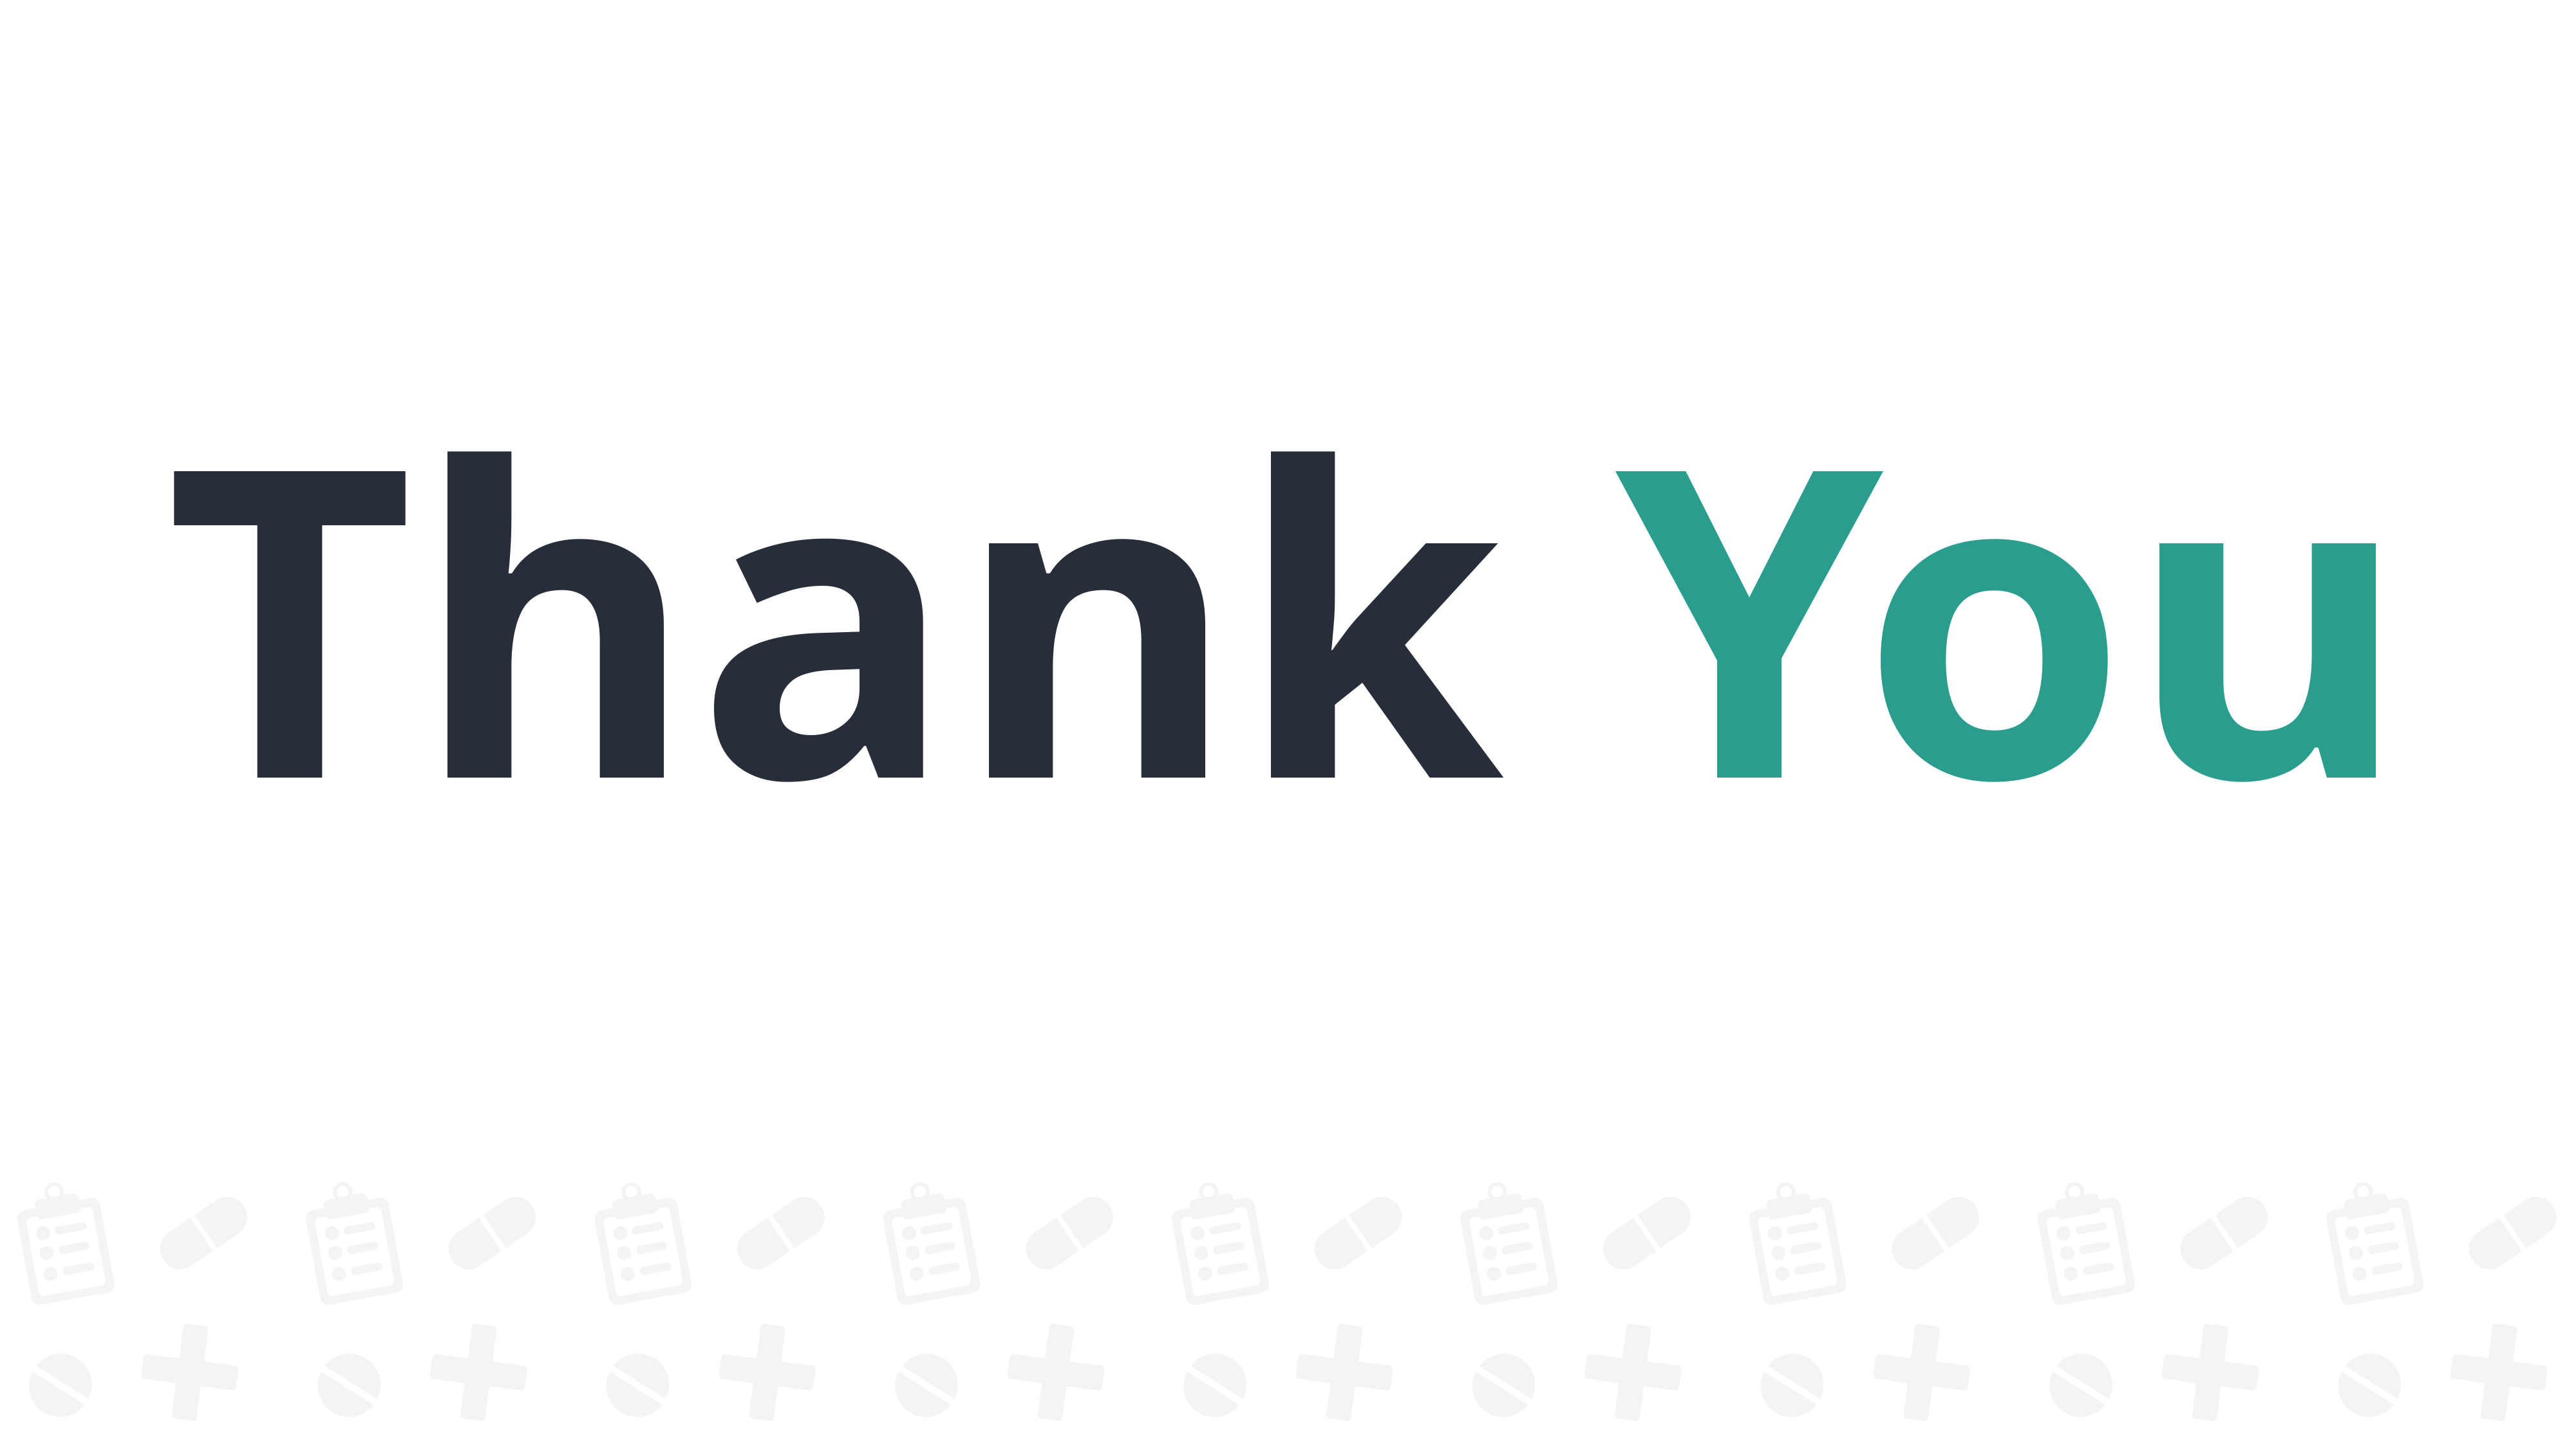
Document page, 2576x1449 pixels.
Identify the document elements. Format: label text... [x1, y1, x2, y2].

title Thank You [78, 402, 2498, 950]
